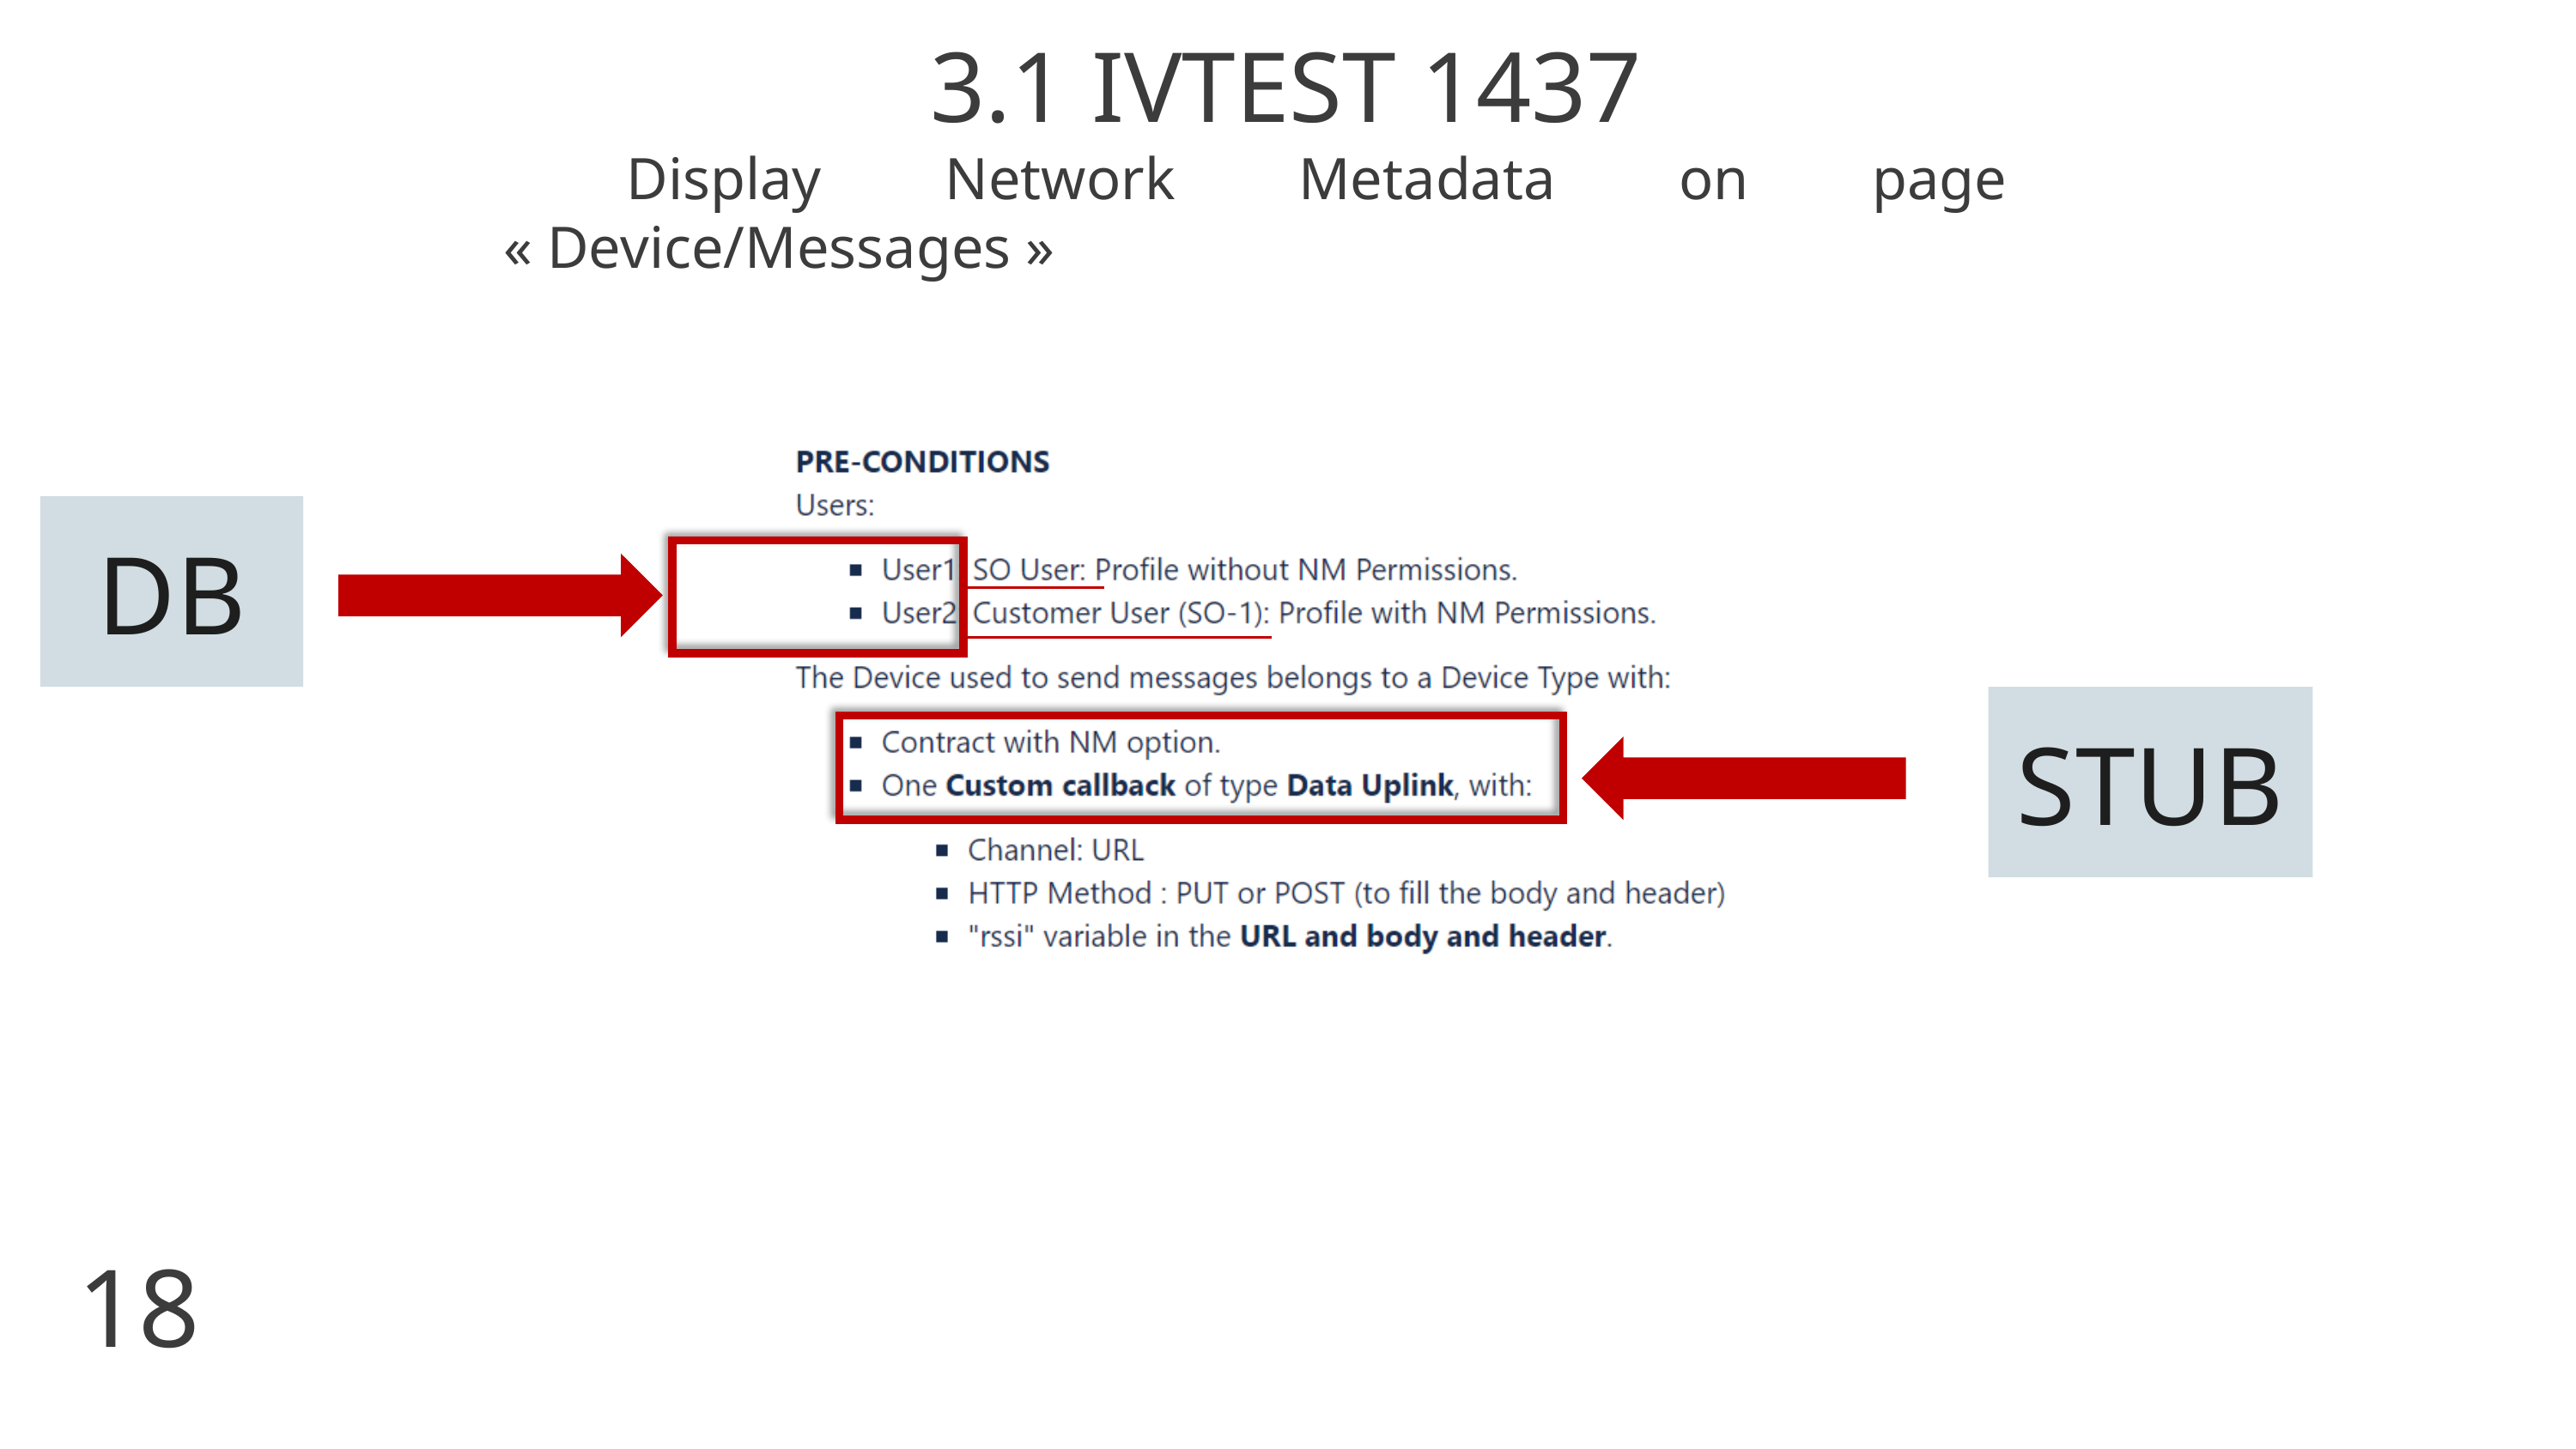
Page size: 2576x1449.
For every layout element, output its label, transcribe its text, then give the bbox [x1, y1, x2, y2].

text_box STUB [1988, 686, 2313, 878]
slide_number 18 [64, 1250, 237, 1393]
text_box [671, 540, 754, 654]
text_box DB [39, 495, 304, 688]
title 3.1 IVTEST 1437 [917, 32, 1659, 160]
text_box [337, 551, 665, 640]
text_box Display Network Metadata on page « Device/Messages » [490, 203, 2021, 287]
text_box [1822, 756, 1907, 800]
picture [754, 422, 1822, 987]
